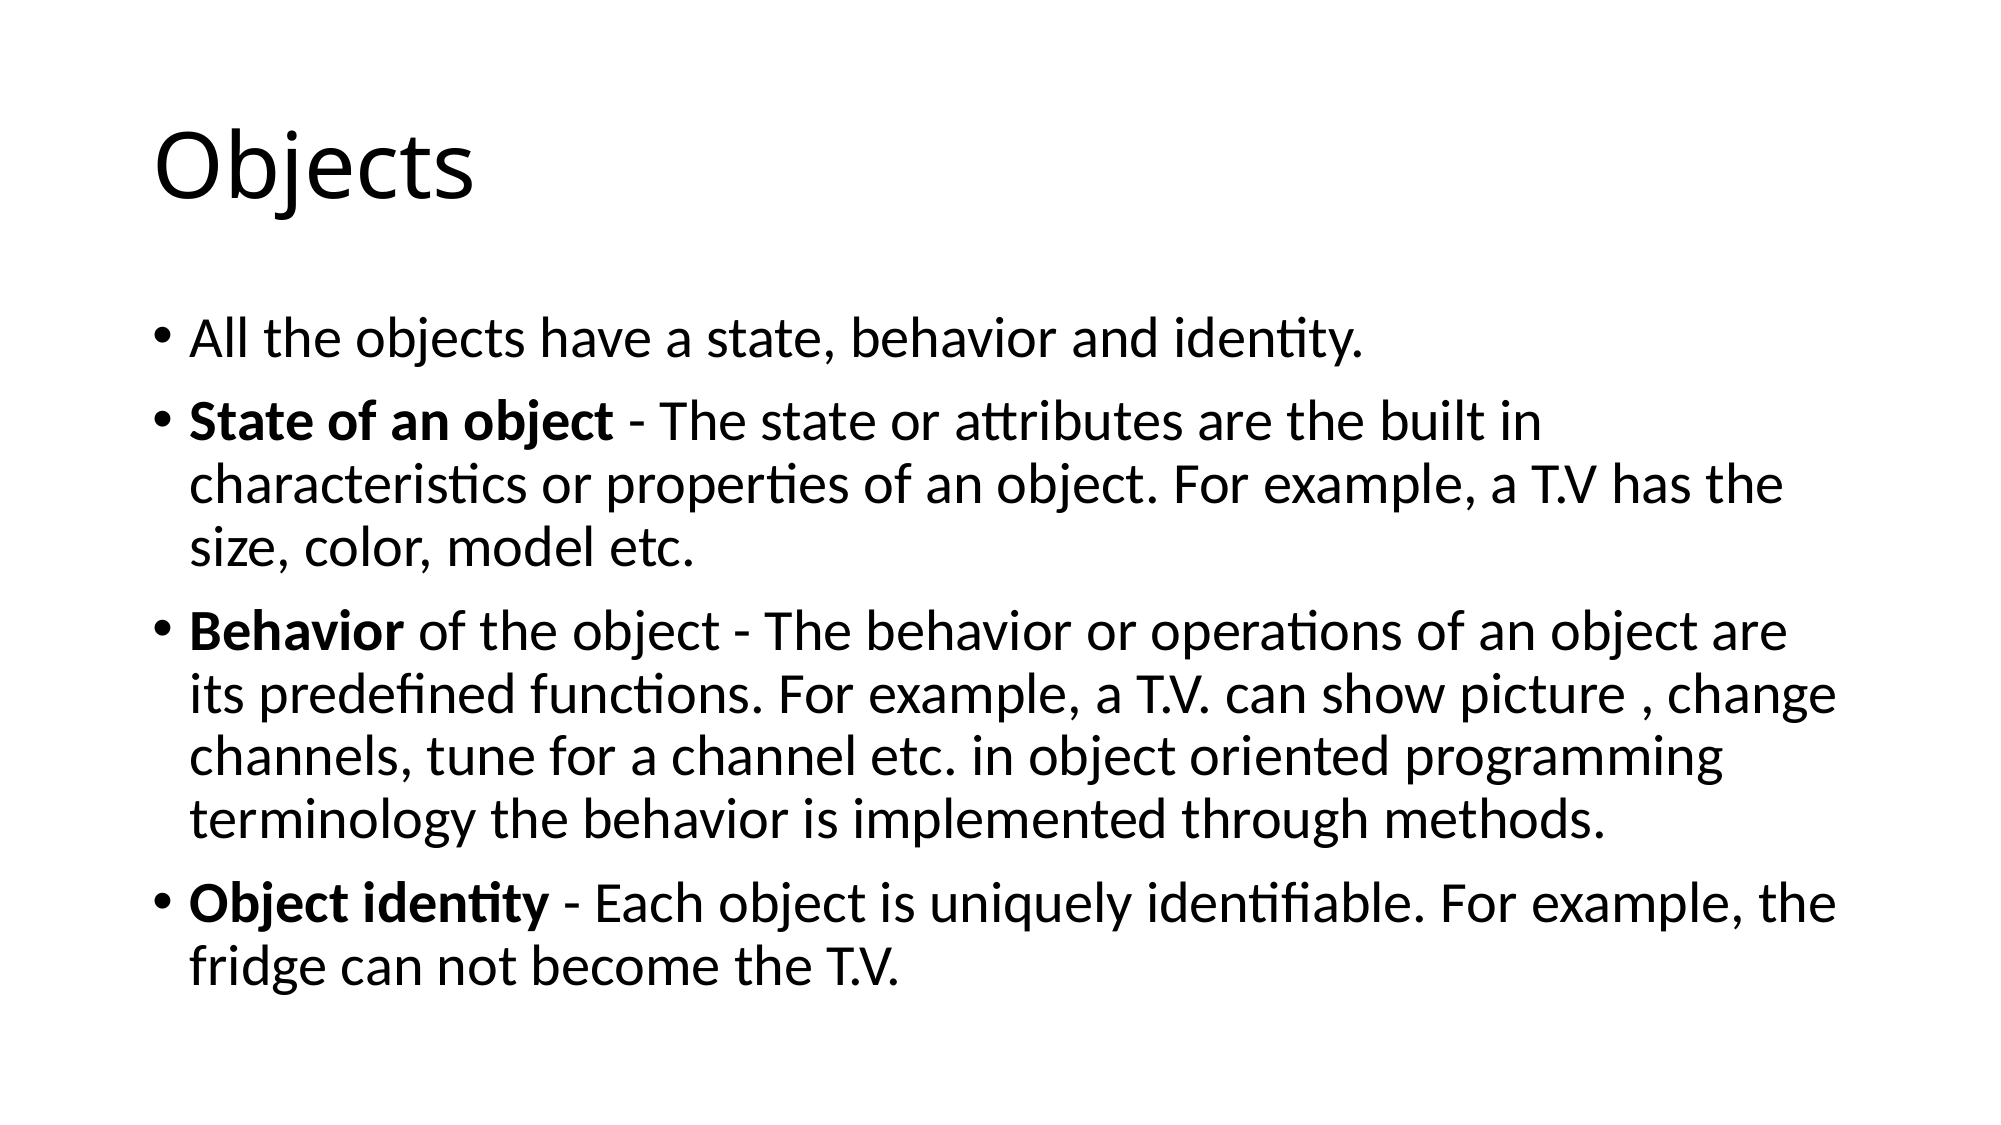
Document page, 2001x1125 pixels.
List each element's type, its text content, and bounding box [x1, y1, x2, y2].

title Objects [137, 59, 1863, 278]
list All the objects have a state, behavior and identity. State of an object - The state or attributes are the built in characteristics or properties of an object. For example, a T.V has the size, color, model etc. Behavior of the object - The behavior or operations of an object are its predefined functions. For example, a T.V. can show picture , change channels, tune for a channel etc. in object oriented programming terminology the behavior is implemented through methods. Object identity - Each object is uniquely identifiable. For example, the fridge can not become the T.V. [137, 299, 1863, 1014]
